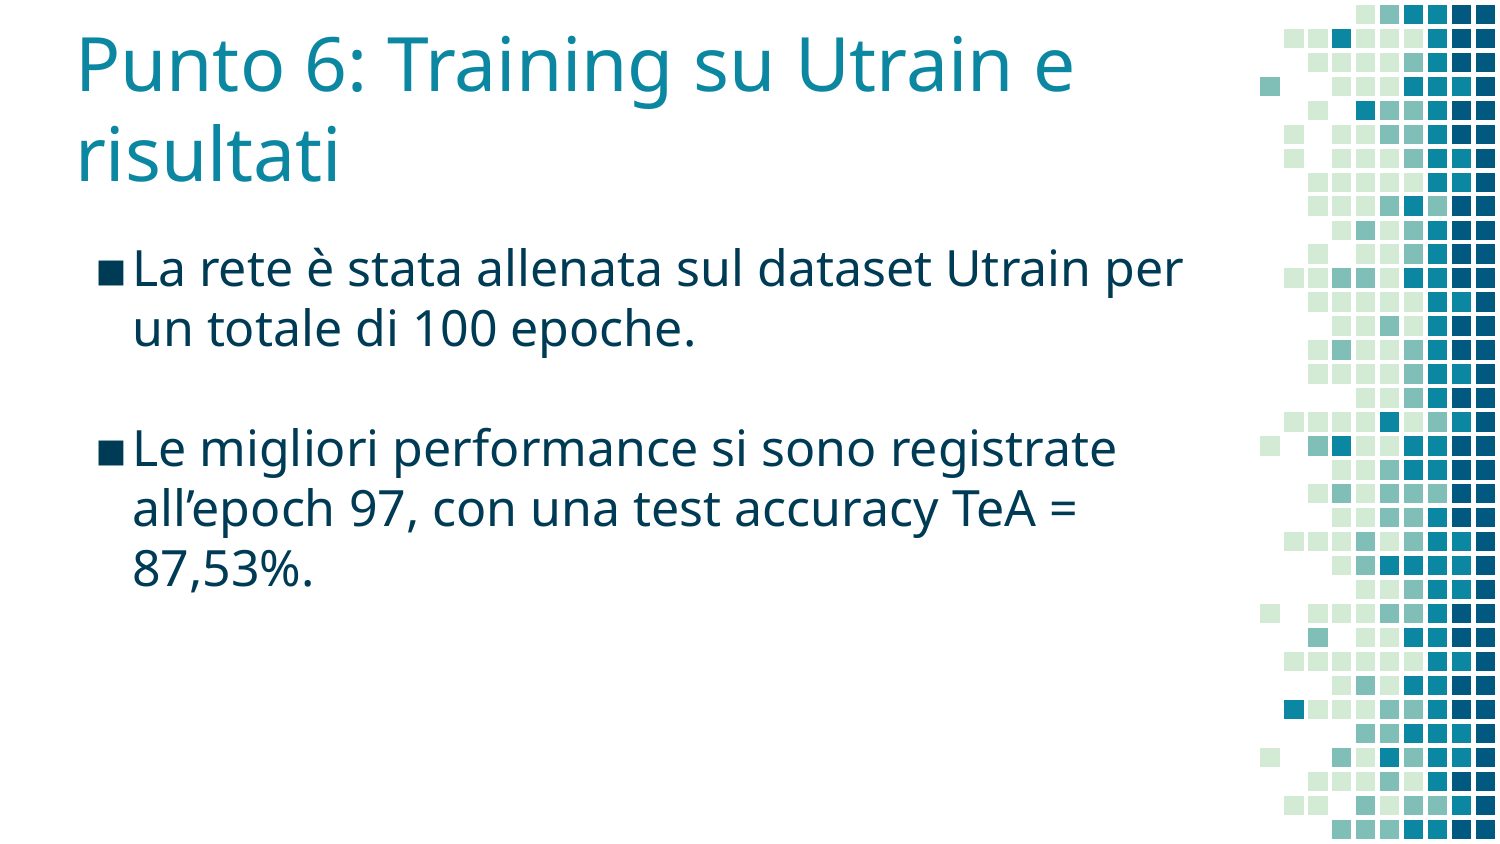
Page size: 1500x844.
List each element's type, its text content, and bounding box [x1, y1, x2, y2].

title Punto 6: Training su Utrain e risultati [60, 70, 1225, 212]
list La rete è stata allenata sul dataset Utrain per un totale di 100 epoche. Le migliori performance si sono registrate all’epoch 97, con una test accuracy TeA = 87,53%. [42, 221, 1225, 799]
